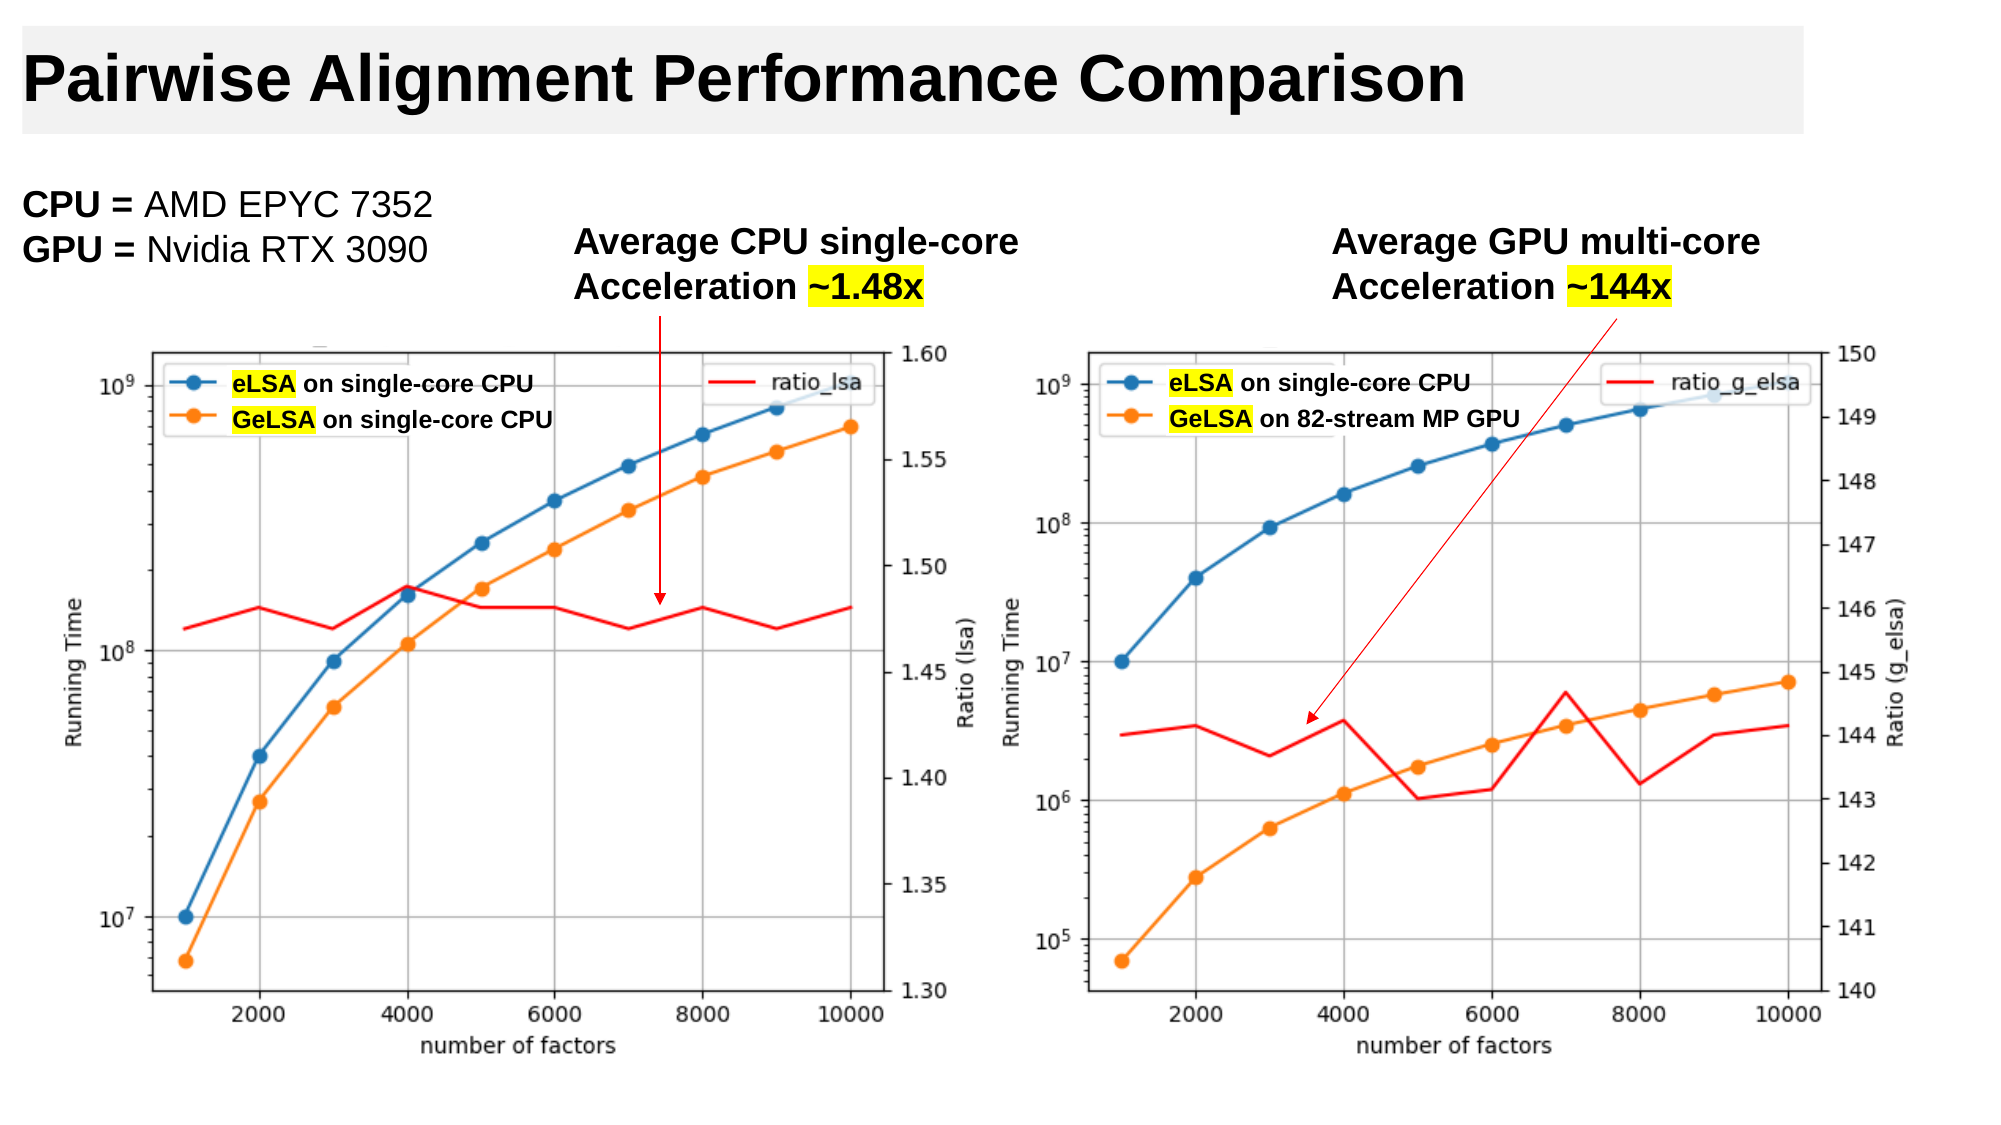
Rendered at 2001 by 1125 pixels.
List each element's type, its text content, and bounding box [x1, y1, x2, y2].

text_box Average GPU multi-core Acceleration ~144x [1316, 209, 1802, 287]
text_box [1306, 318, 1617, 725]
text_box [42, 287, 1933, 1082]
text_box CPU = AMD EPYC 7352 GPU = Nvidia RTX 3090 [7, 172, 455, 278]
text_box Average CPU single-core Acceleration ~1.48x [558, 209, 1096, 287]
title Pairwise Alignment Performance Comparison [22, 25, 1804, 134]
